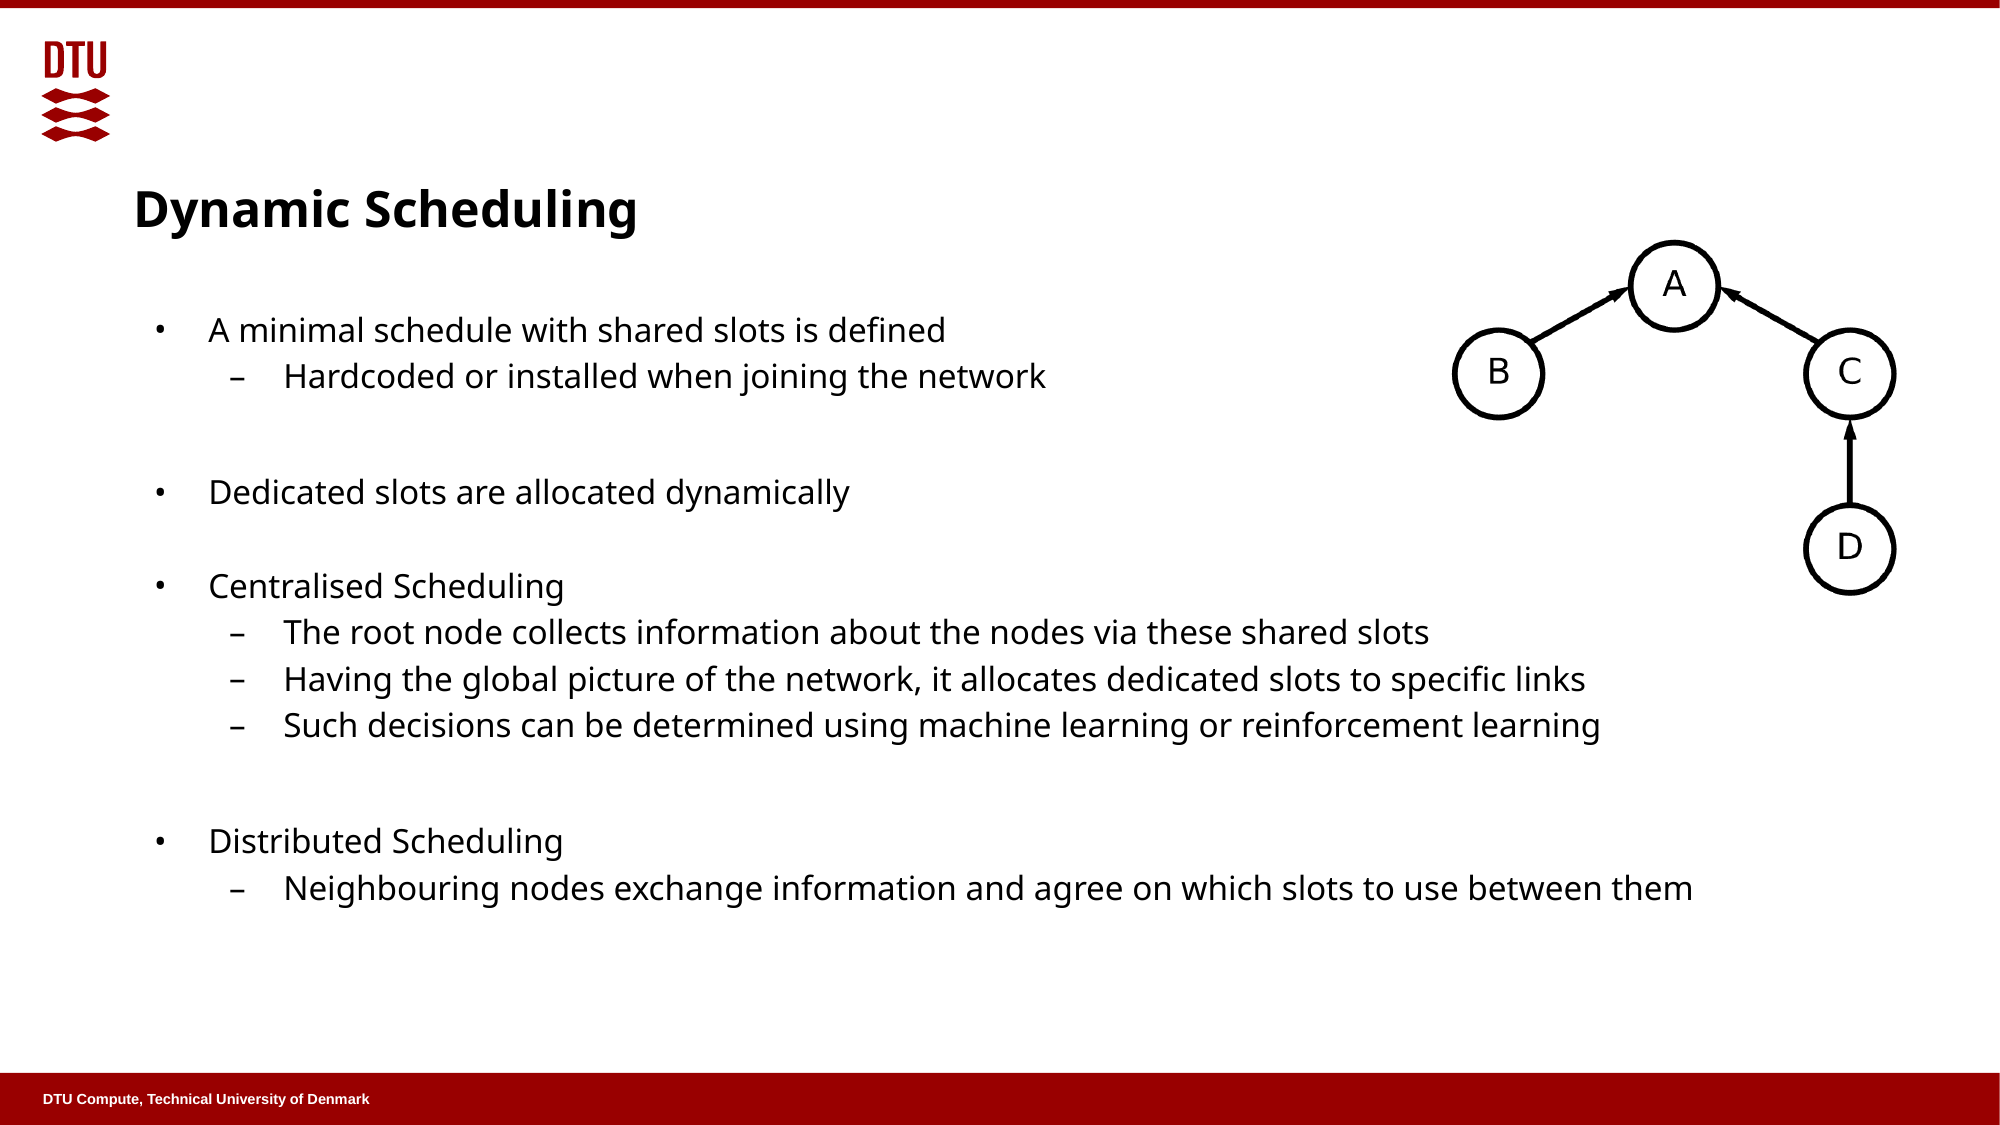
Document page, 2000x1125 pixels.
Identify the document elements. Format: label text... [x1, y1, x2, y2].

picture [1424, 207, 1926, 623]
title Dynamic Scheduling [133, 50, 1834, 238]
list A minimal schedule with shared slots is defined Hardcoded or installed when joining the network Dedicated slots are allocated dynamically Centralised Scheduling The root node collects information about the nodes via these shared slots Having the global picture of the network, it allocates dedicated slots to specific links Such decisions can be determined using machine learning or reinforcement learning Distributed Scheduling Neighbouring nodes exchange information and agree on which slots to use between them [133, 262, 1815, 740]
